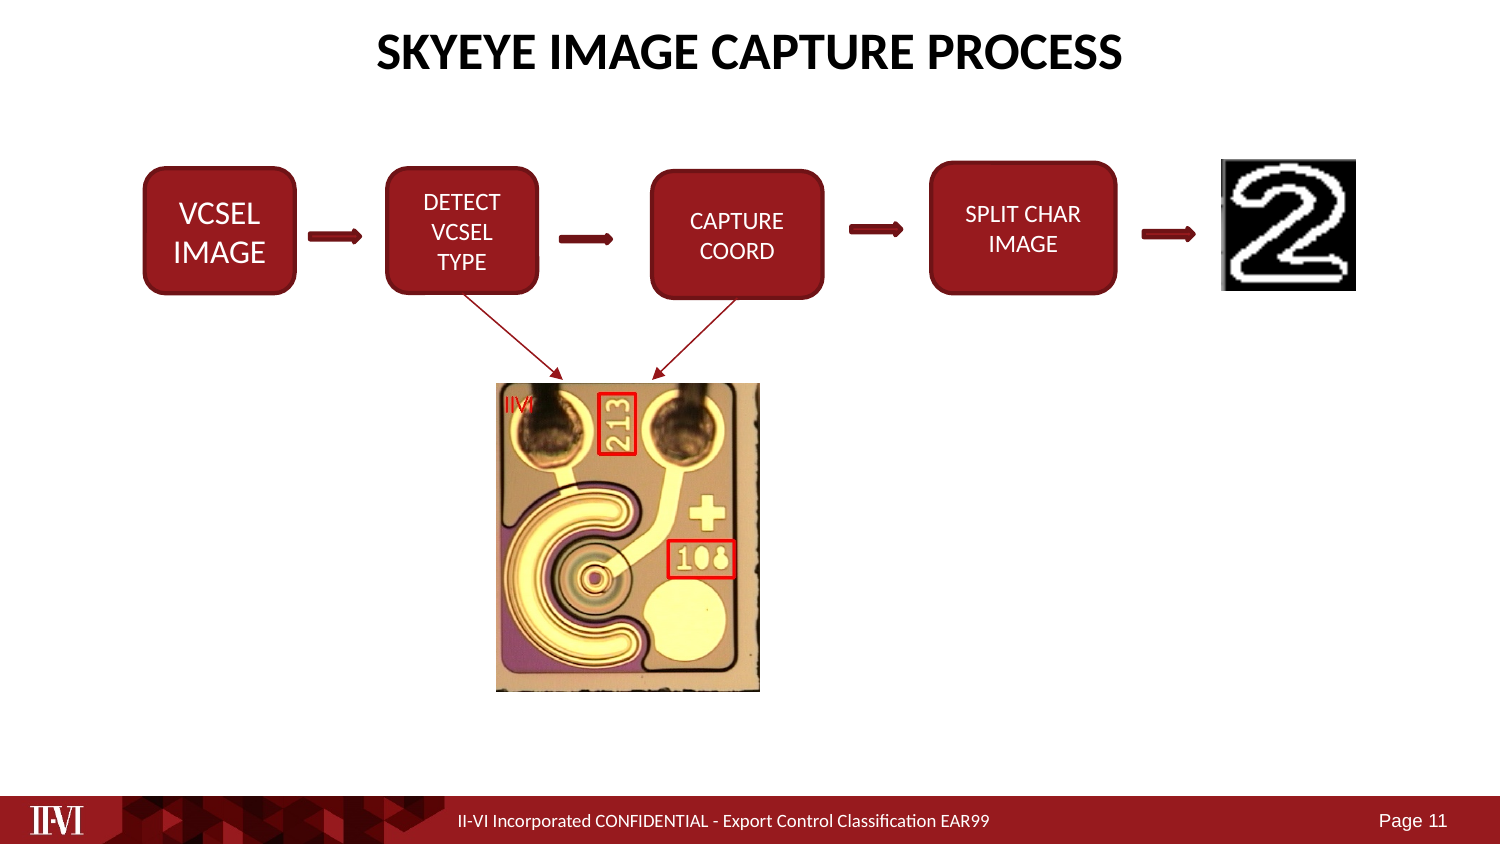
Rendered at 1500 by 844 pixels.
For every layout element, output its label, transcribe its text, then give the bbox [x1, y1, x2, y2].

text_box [144, 159, 1356, 692]
picture [0, 796, 1500, 844]
title SKYEYE IMAGE CAPTURE PROCESS [75, 9, 1425, 89]
